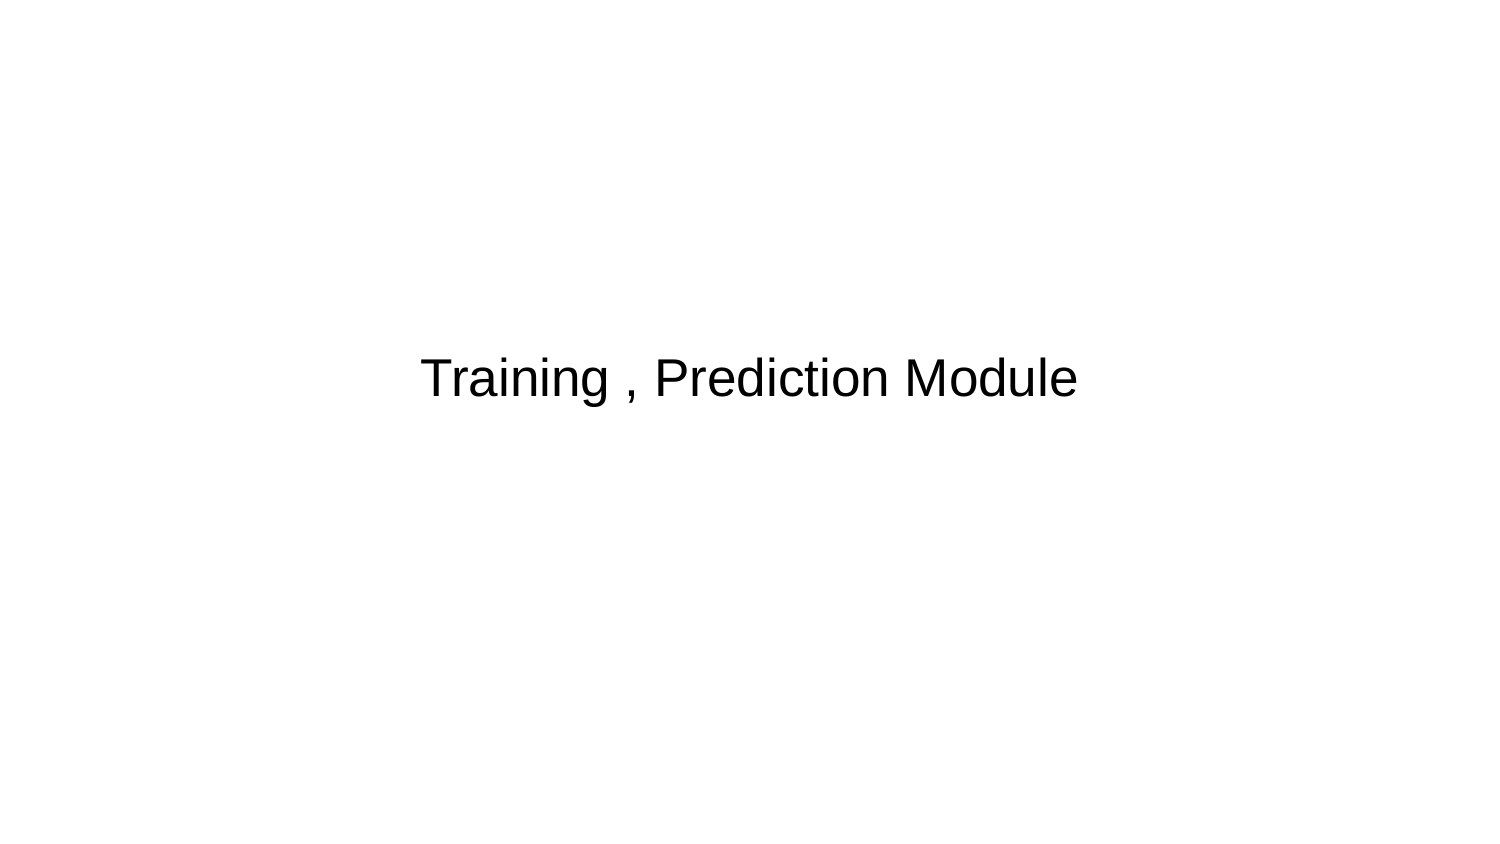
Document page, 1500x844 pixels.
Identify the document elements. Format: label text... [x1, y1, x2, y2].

title Training , Prediction Module [51, 327, 1449, 422]
